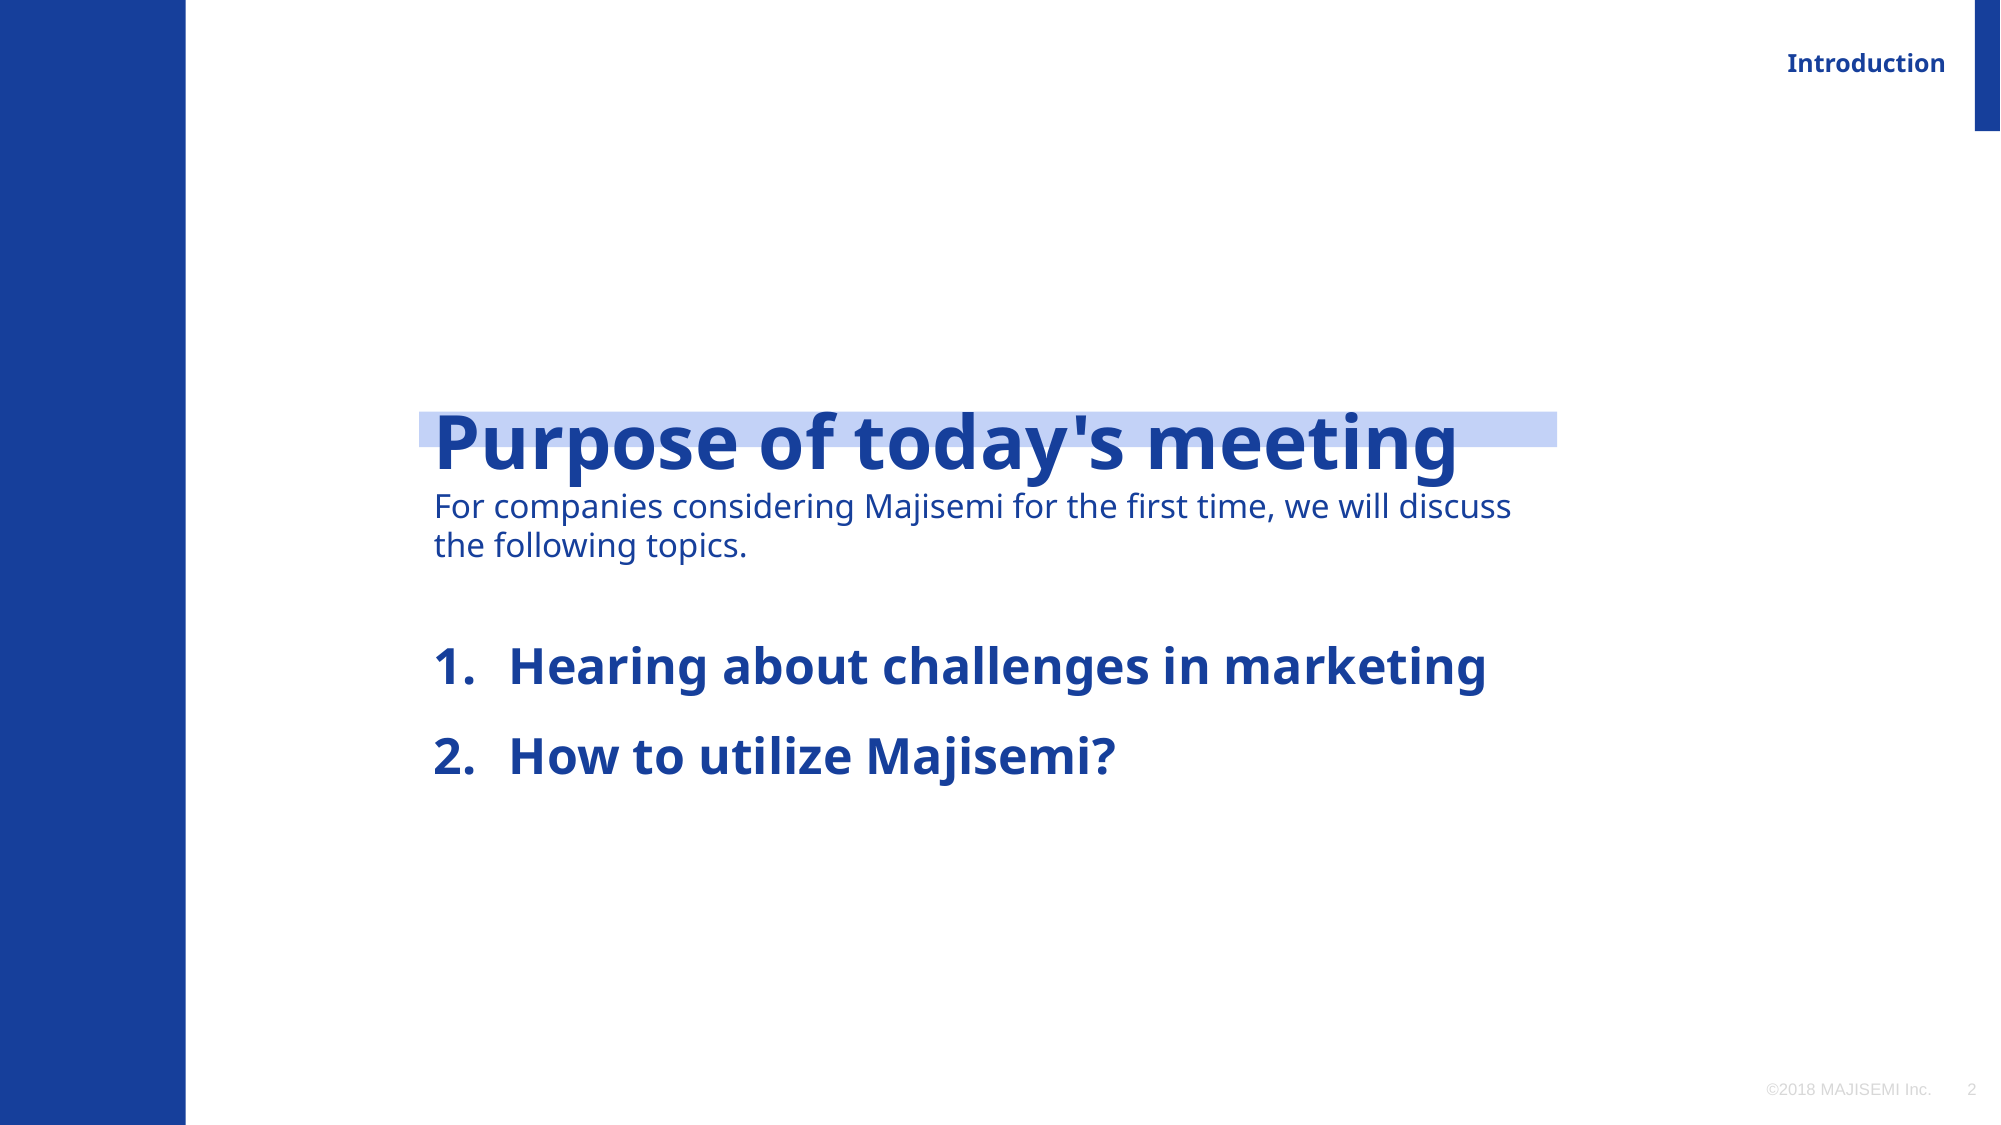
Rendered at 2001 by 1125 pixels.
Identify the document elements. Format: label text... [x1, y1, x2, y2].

text_box ©2018 MAJISEMI Inc. [1707, 1058, 1948, 1119]
slide_number ‹#› [1948, 1058, 1992, 1119]
list Purpose of today's meeting For companies considering Majisemi for the first time, we will discuss the following topics. Hearing about challenges in marketing How to utilize Majisemi? [419, 278, 1581, 811]
text_box [1974, 0, 2000, 132]
text_box [0, 0, 186, 1125]
text_box Introduction [1654, 39, 1962, 85]
